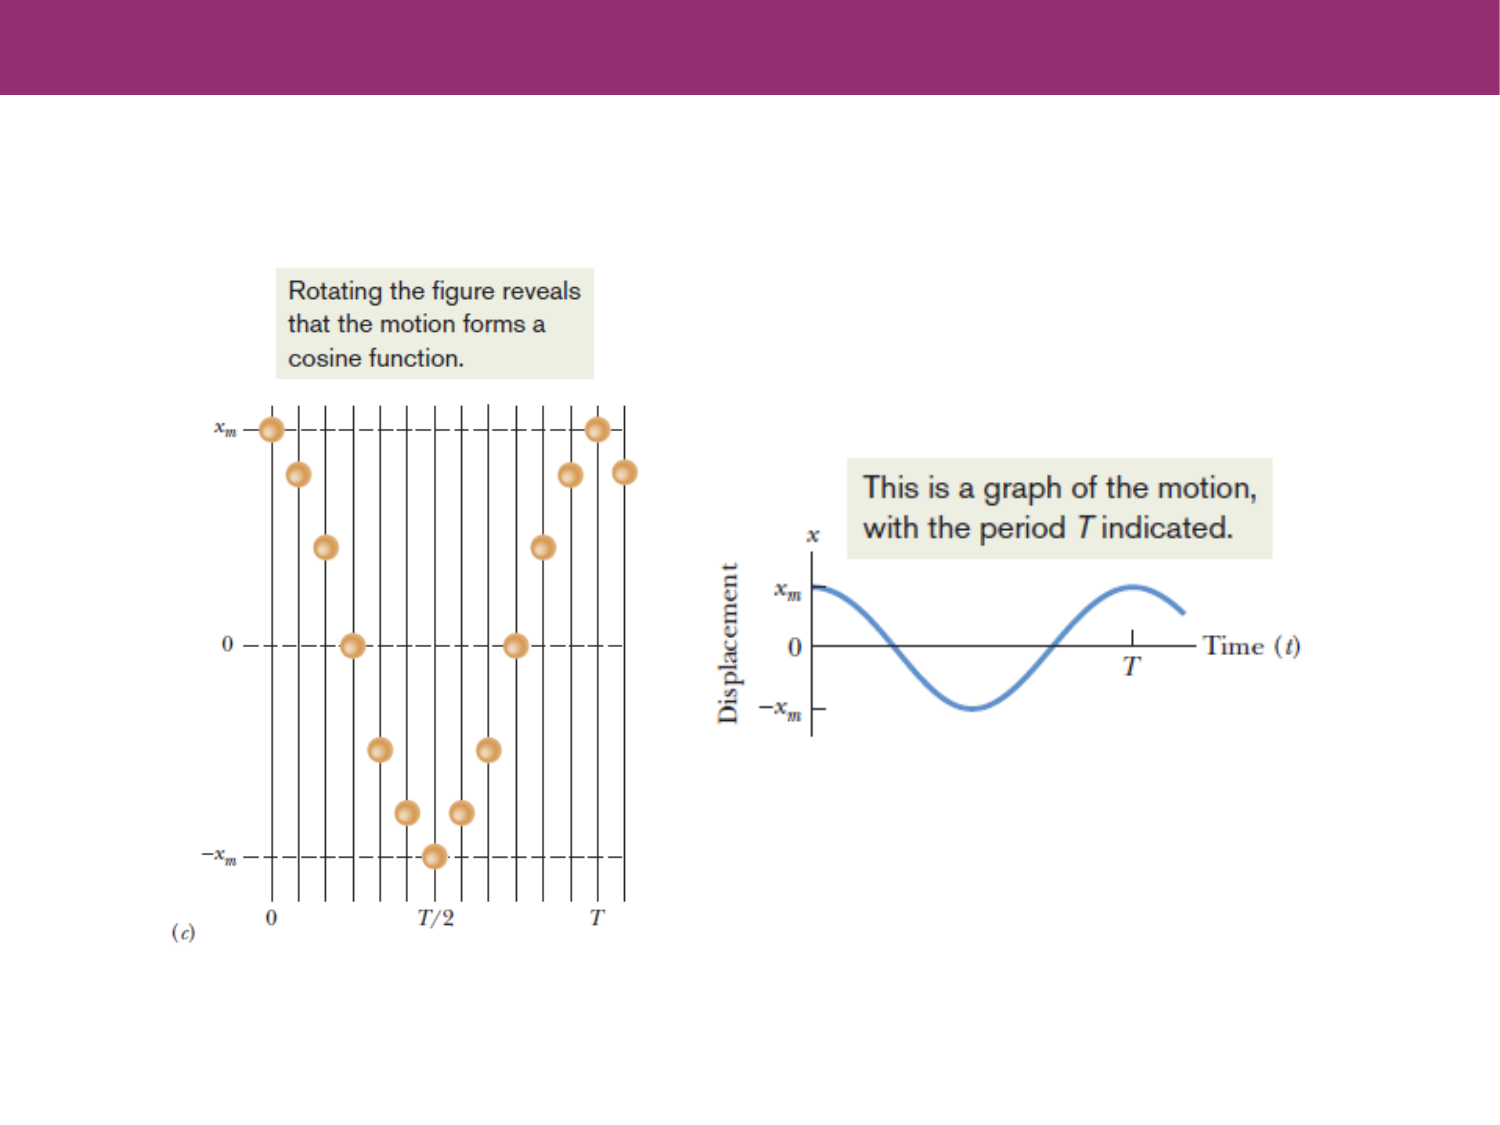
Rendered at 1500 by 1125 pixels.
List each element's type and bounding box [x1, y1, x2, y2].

picture [712, 424, 1340, 763]
picture [137, 212, 696, 949]
